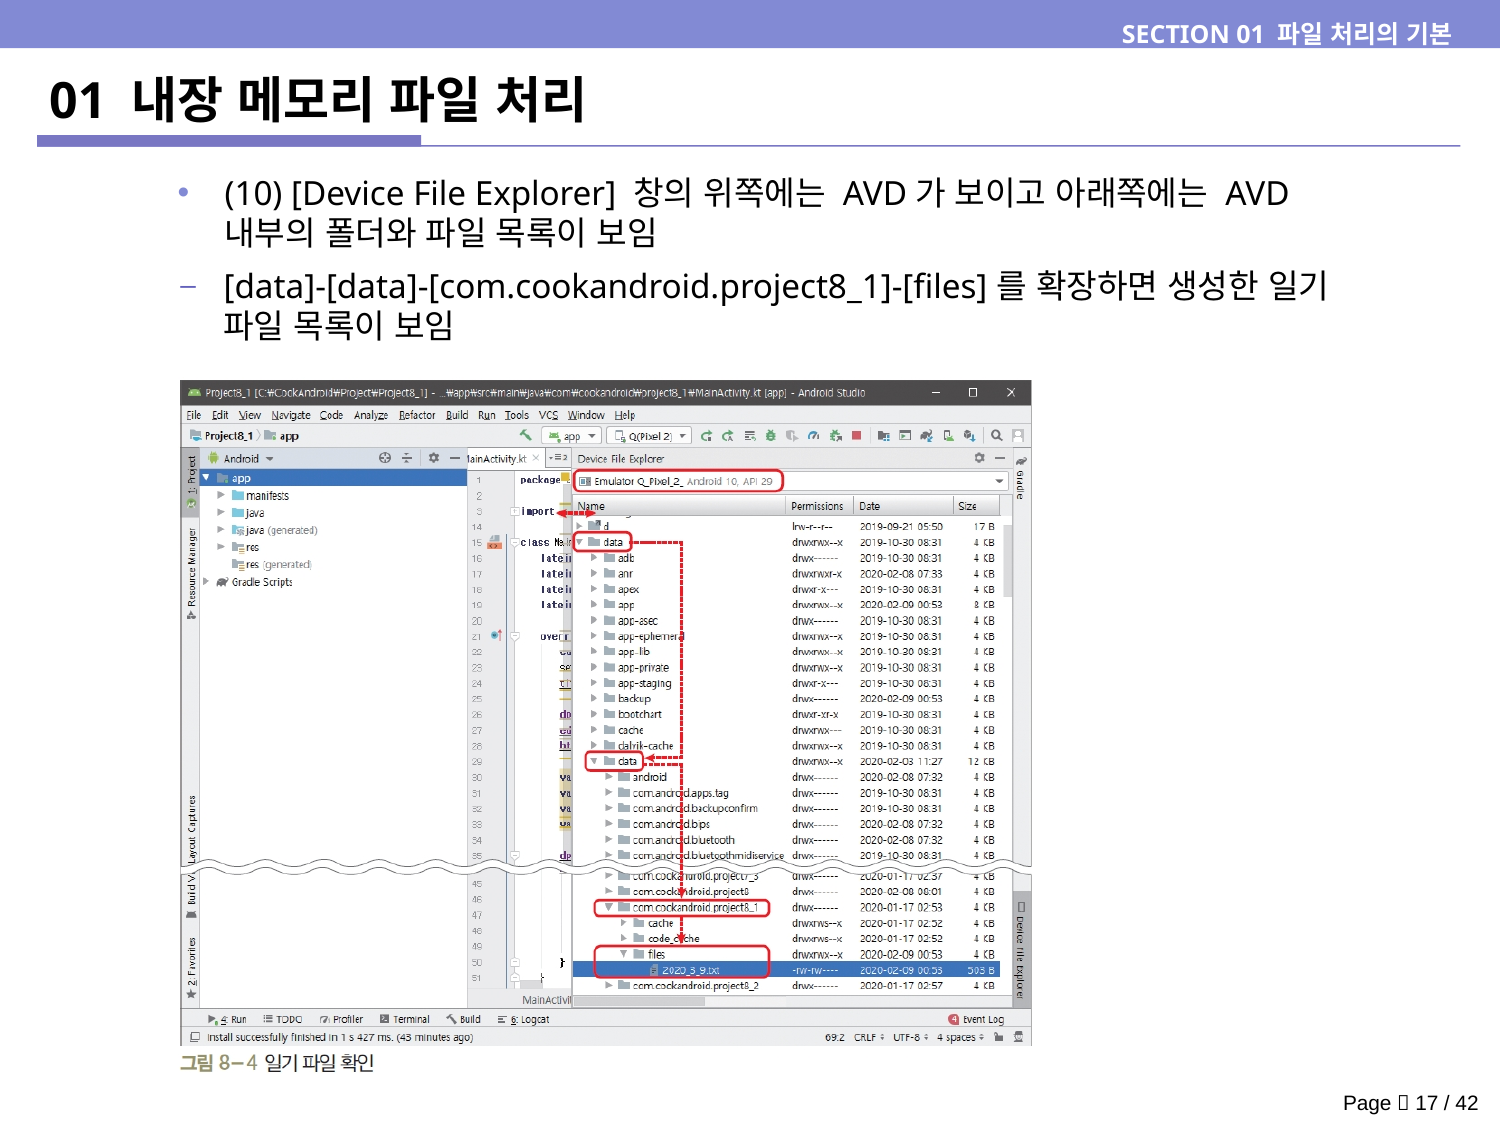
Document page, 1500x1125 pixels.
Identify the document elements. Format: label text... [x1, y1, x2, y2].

title 01 내장 메모리 파일 처리 [48, 67, 1448, 132]
list (10) [Device File Explorer] 창의 위쪽에는 AVD가 보이고 아래쪽에는 AVD 내부의 폴더와 파일 목록이 보임 [data]-[data]-[com.cookandroid.project8_1]-[files]를 확장하면 생성한 일기 파일 목록이 보임 [104, 171, 1382, 880]
picture [178, 377, 1032, 1074]
text_box SECTION 01 파일 처리의 기본 [1107, 11, 1500, 57]
